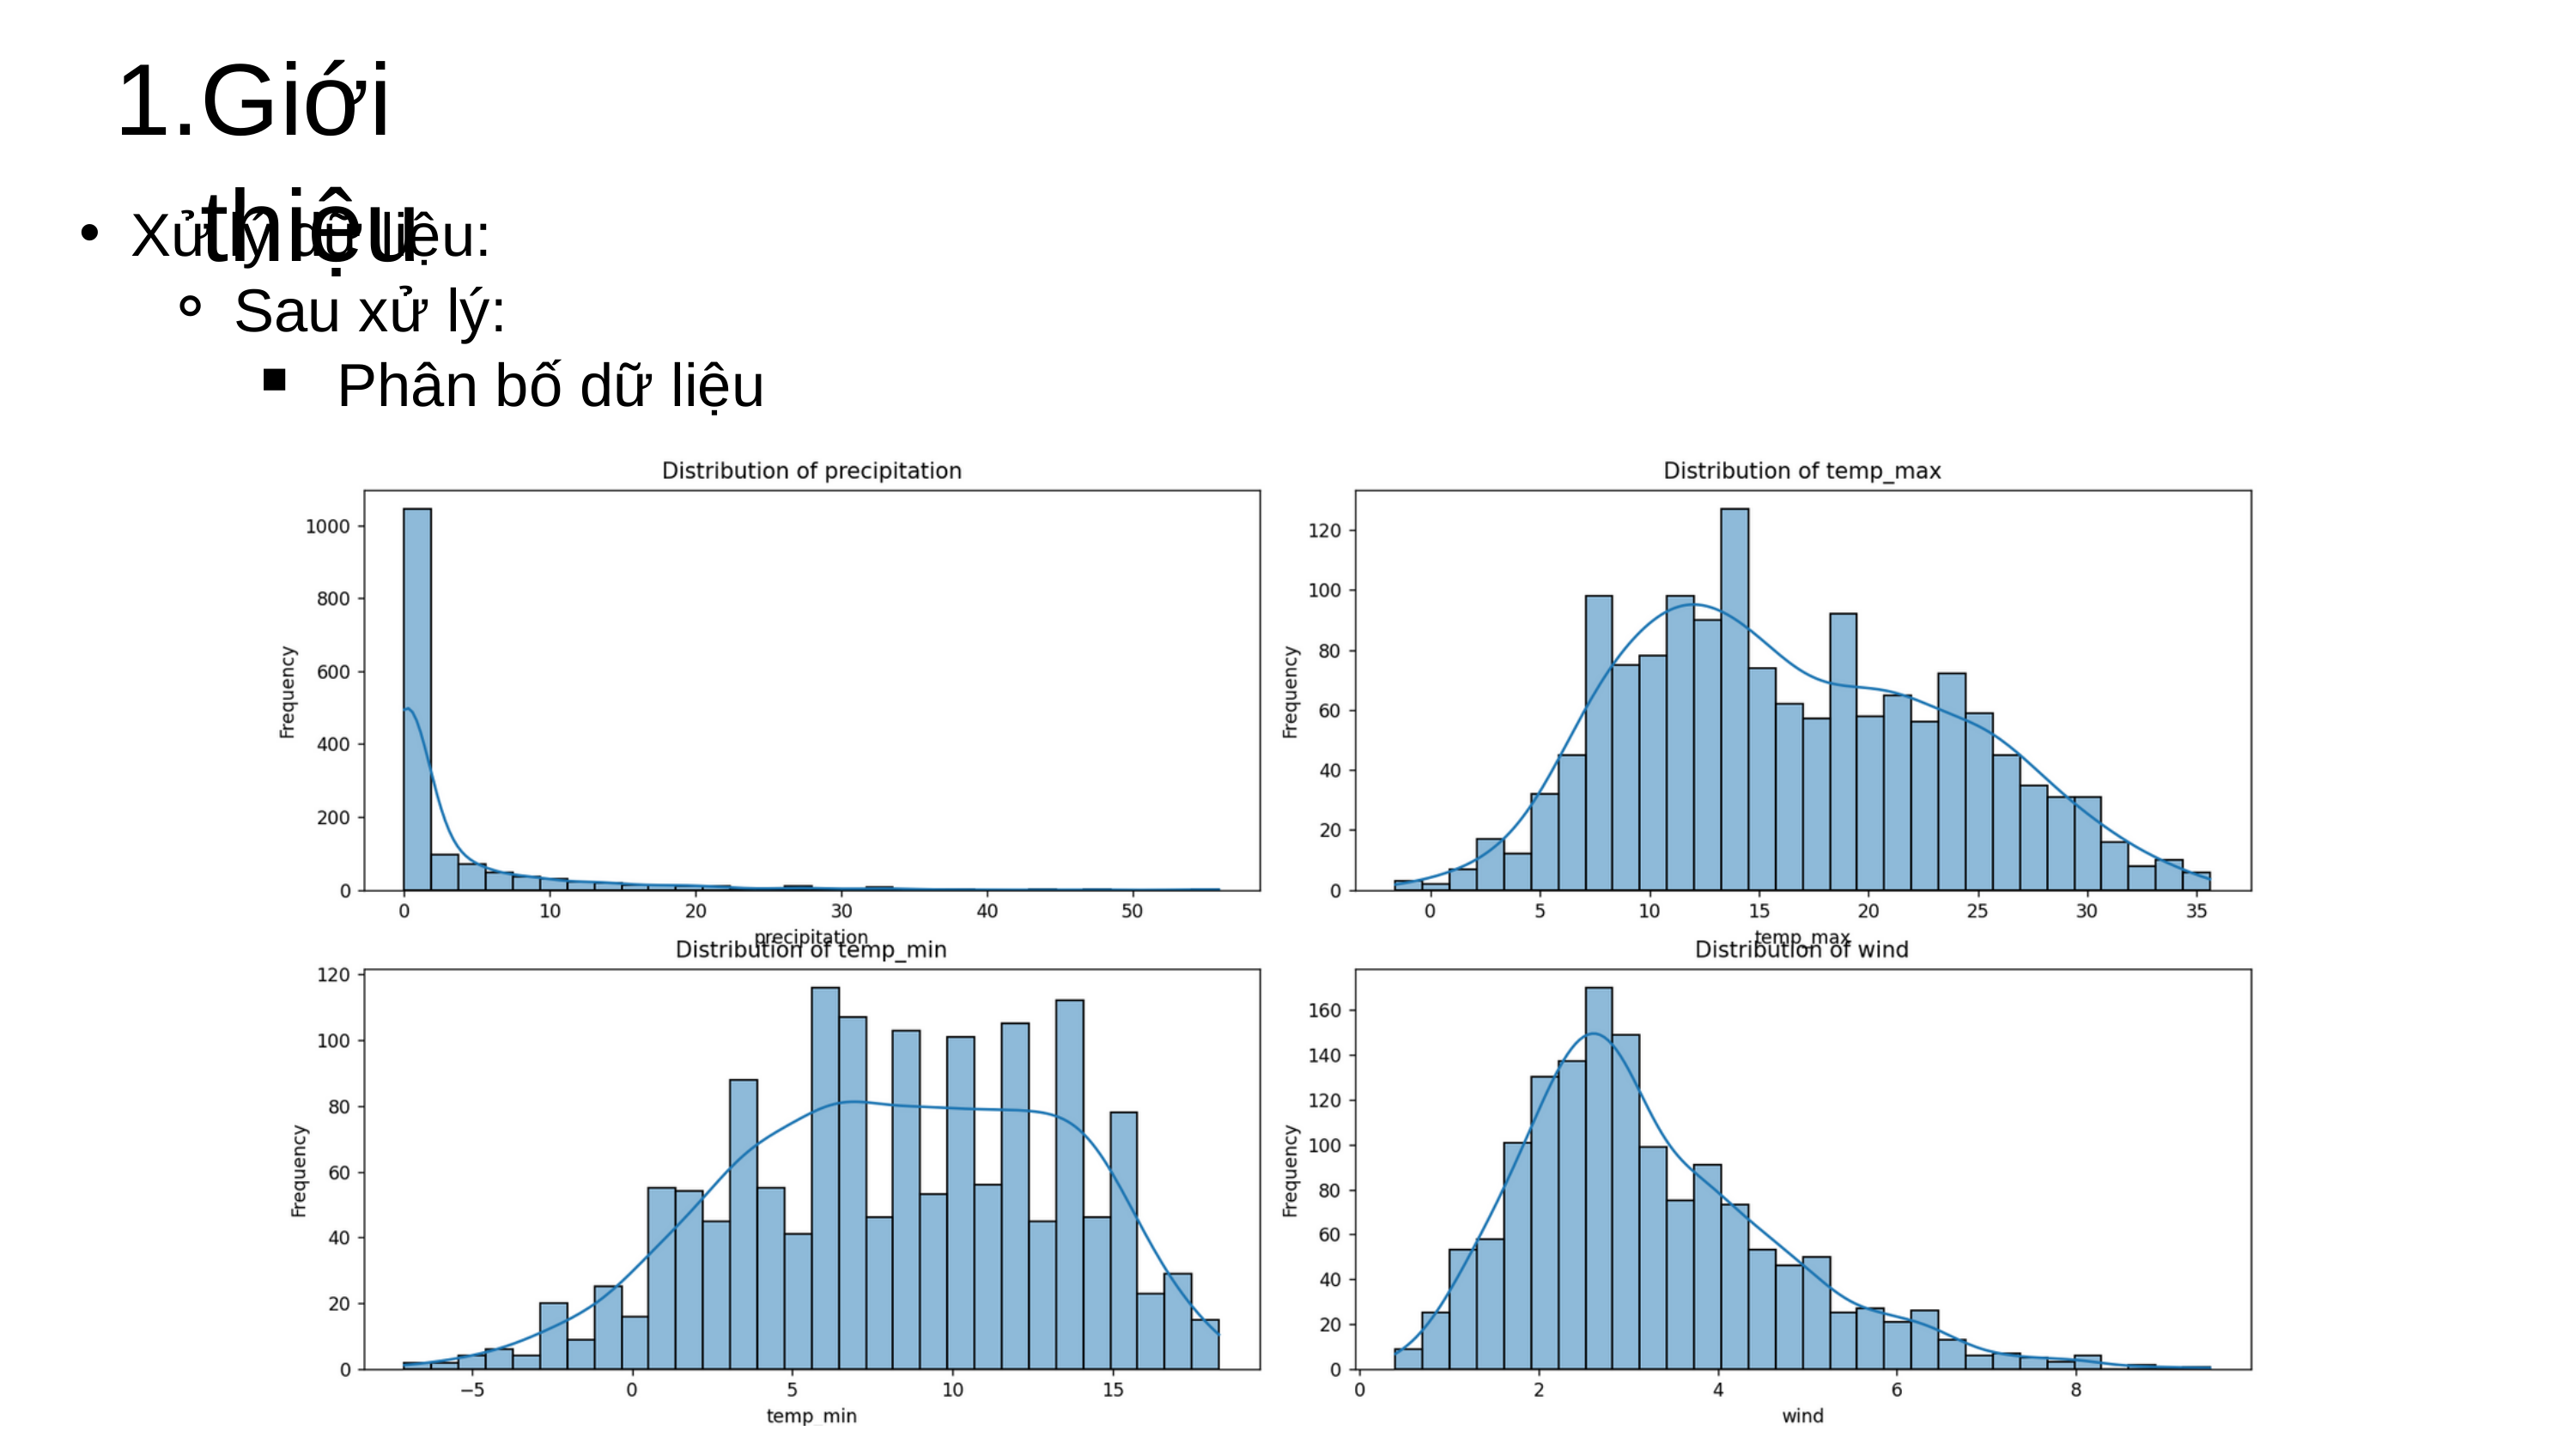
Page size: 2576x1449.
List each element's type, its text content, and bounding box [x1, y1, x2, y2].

text_box [264, 457, 2257, 1426]
text_box Giới thiệu [27, 30, 641, 282]
text_box Xử lý dữ liệu: Sau xử lý: Phân bố dữ liệu [27, 193, 2314, 419]
